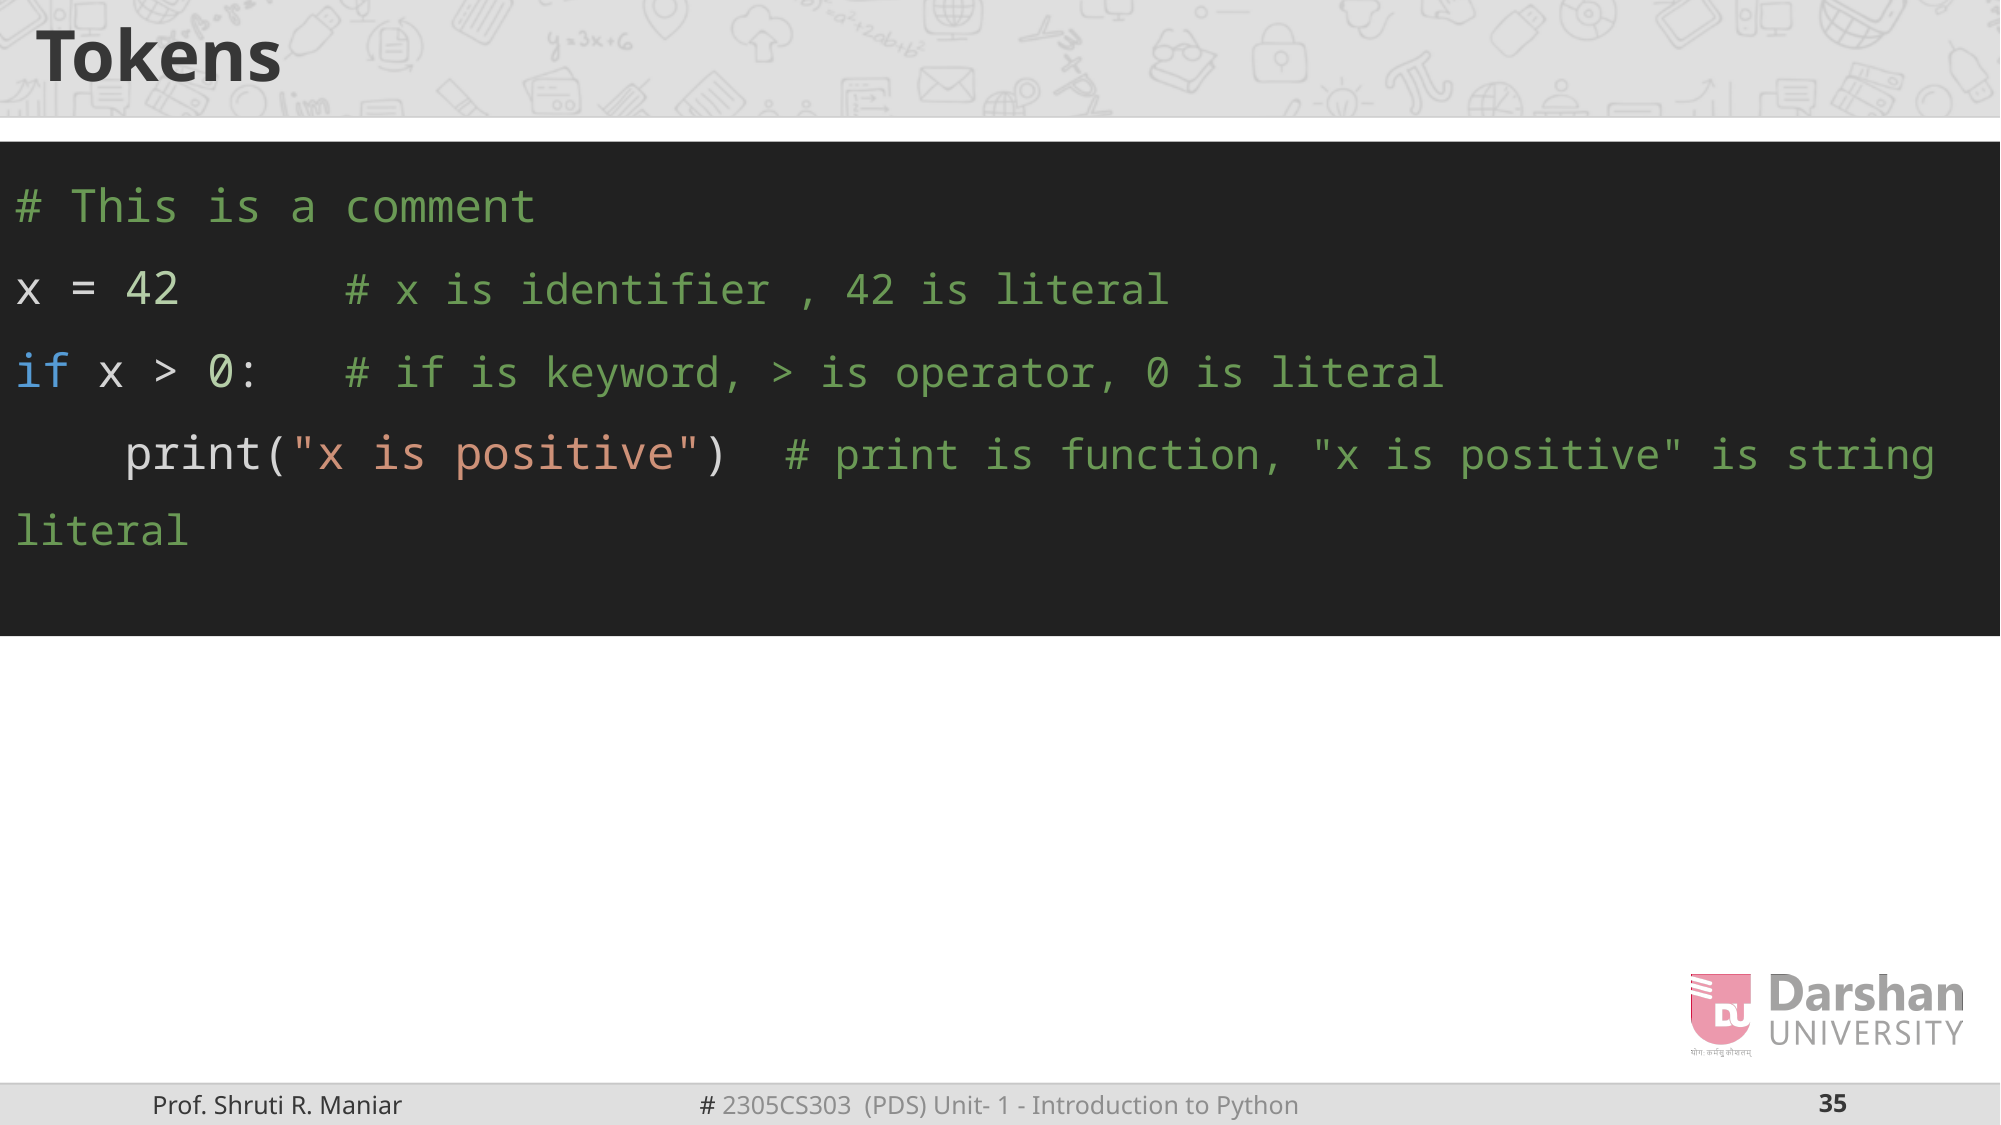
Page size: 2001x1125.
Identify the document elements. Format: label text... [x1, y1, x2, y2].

text_box Syntax [1691, 974, 1963, 1057]
title Tokens [0, 0, 2000, 117]
text_box # This is a comment x = 42 # x is identifier , 42 is literal if x > 0: # if is keyword, > is operator, 0 is literal print("x is positive") # print is function, "x is positive" is string literal [0, 141, 2000, 637]
